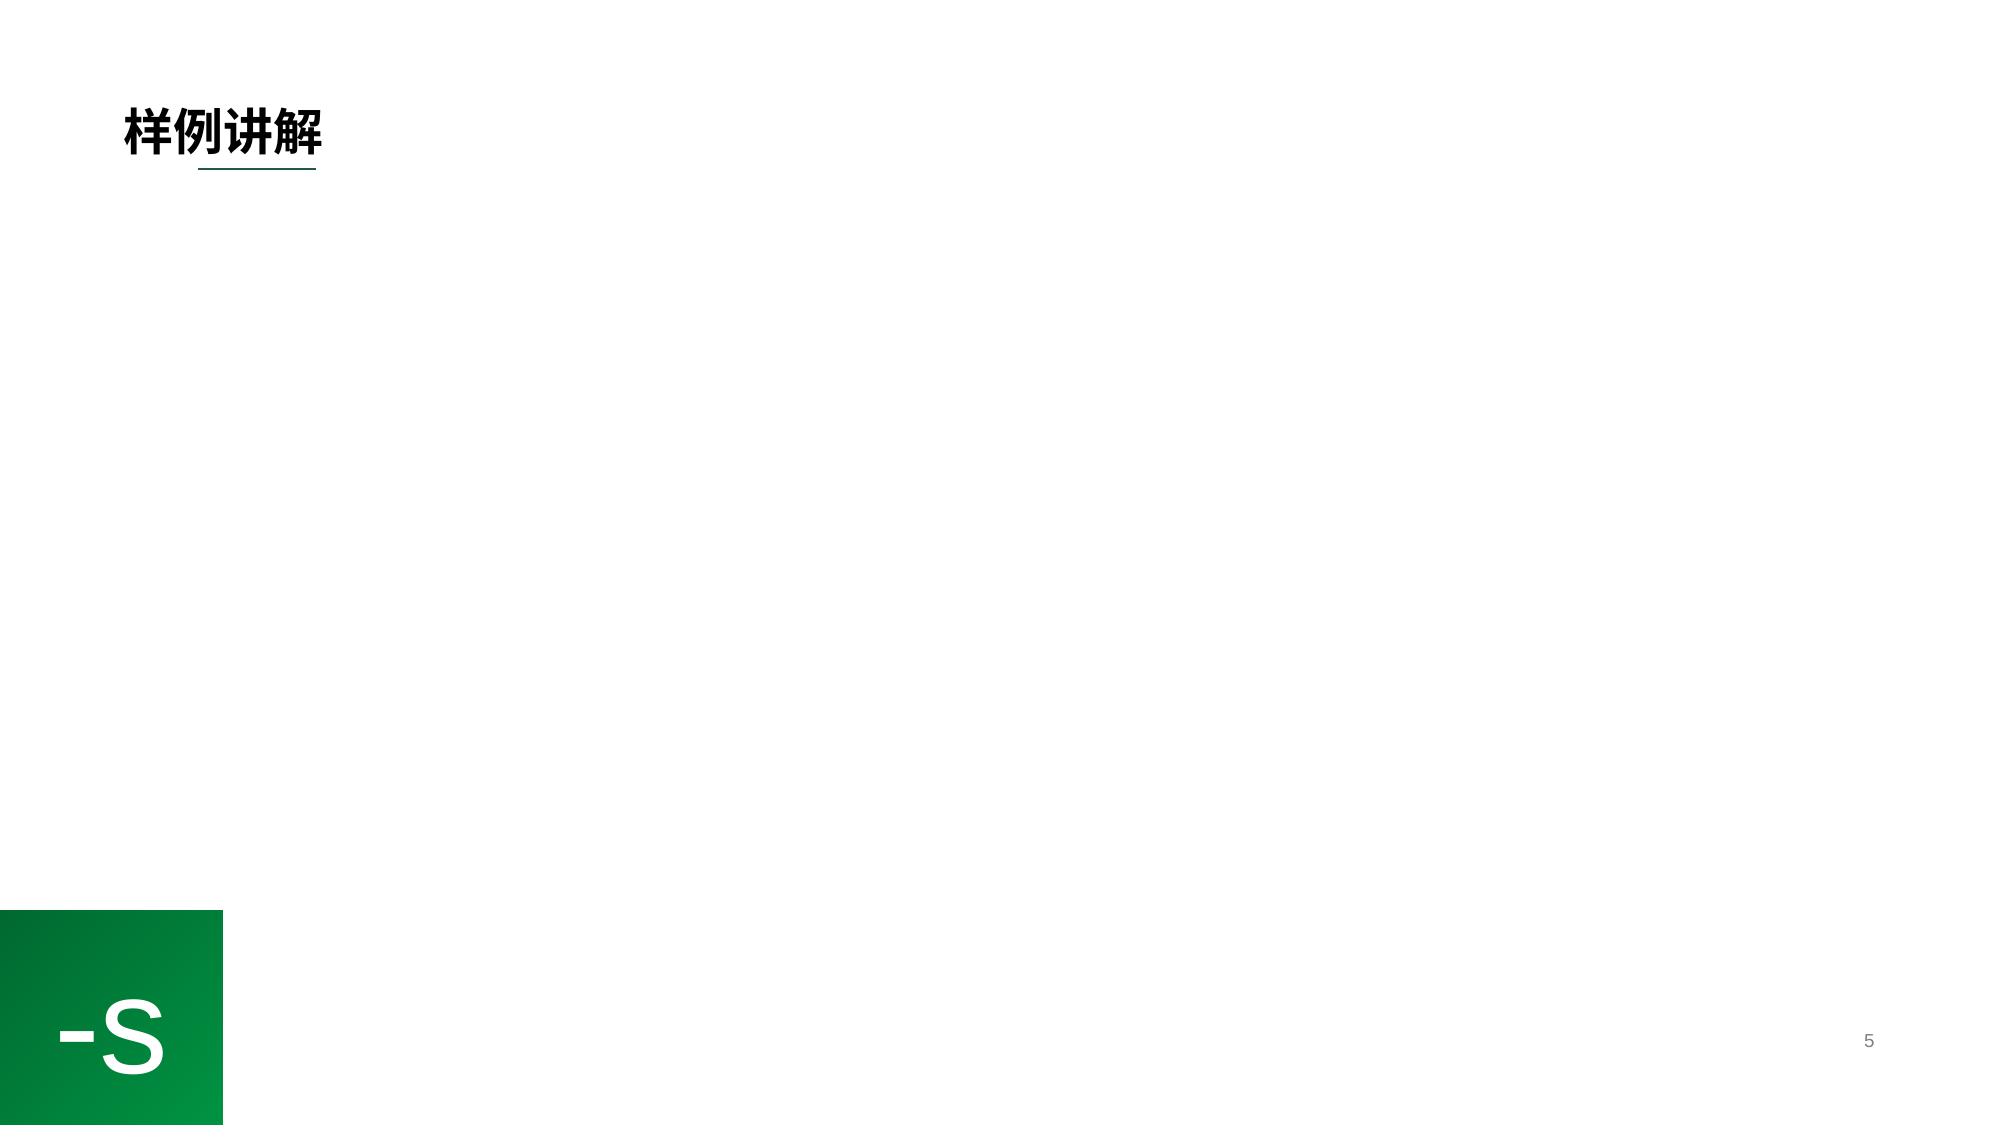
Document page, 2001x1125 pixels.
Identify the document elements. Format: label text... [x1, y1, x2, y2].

text_box -s [0, 909, 224, 1125]
title 样例讲解 [108, 0, 1890, 169]
slide_number 5 [1471, 1022, 1890, 1057]
